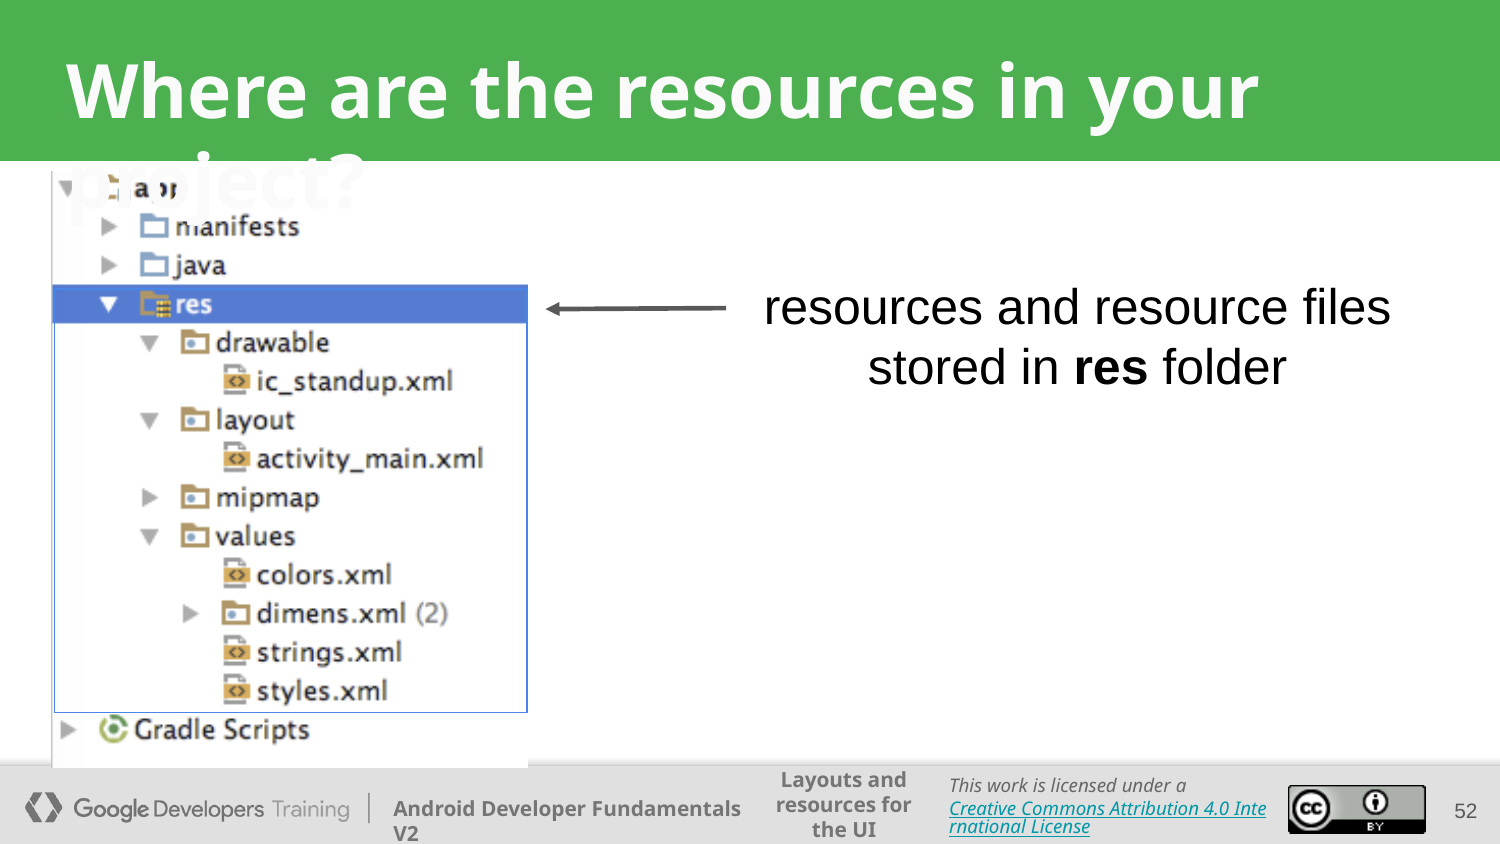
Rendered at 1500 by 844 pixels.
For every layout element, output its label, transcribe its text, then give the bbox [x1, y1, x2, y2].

slide_number ‹#› [1402, 777, 1493, 842]
title Where are the resources in your project? [51, 28, 1449, 122]
text_box resources and resource files stored in res folder [726, 259, 1430, 435]
picture [0, 161, 1500, 844]
